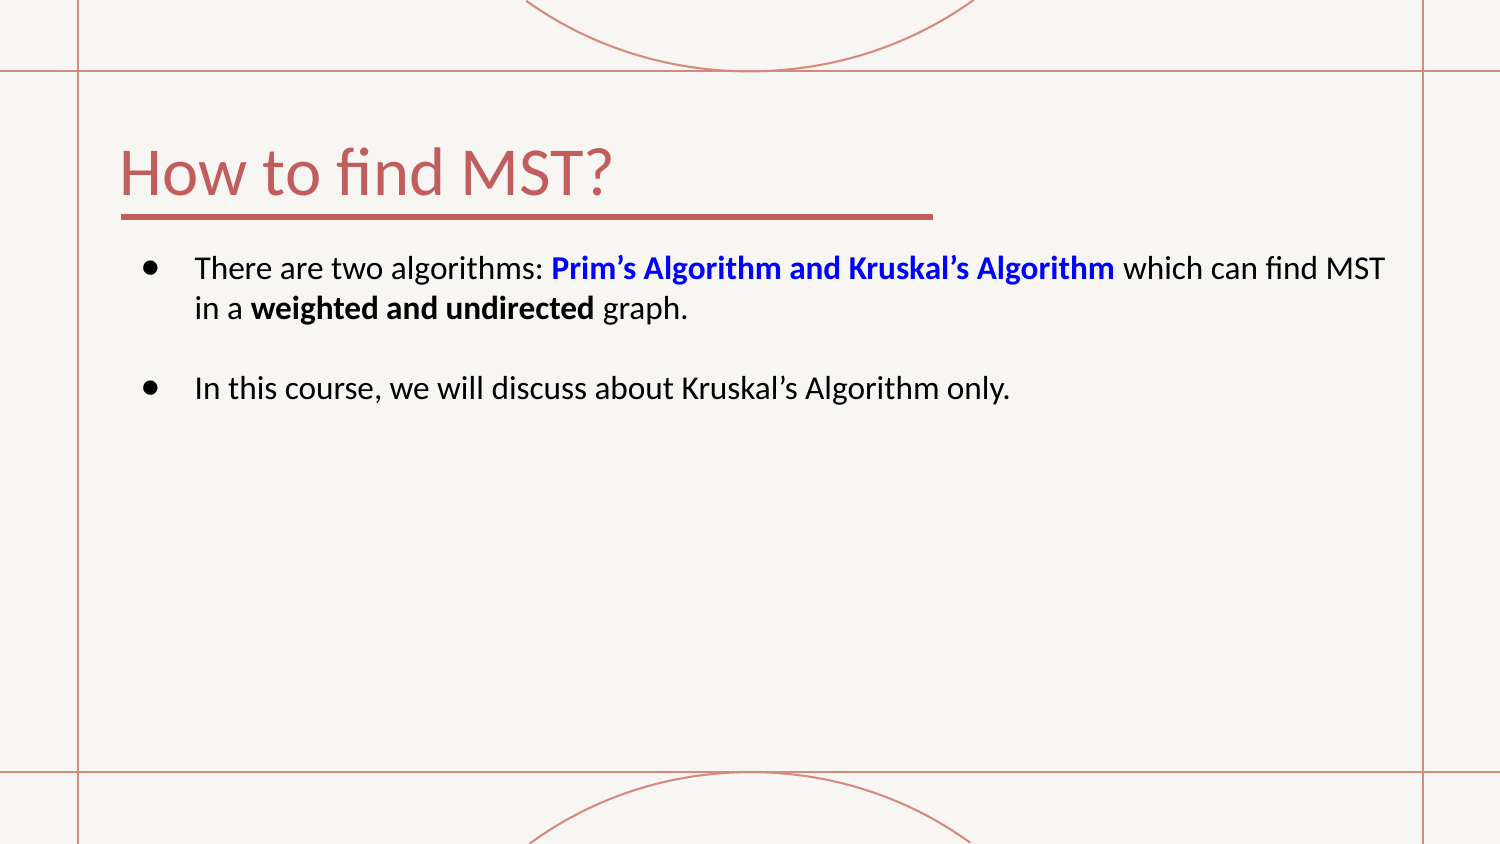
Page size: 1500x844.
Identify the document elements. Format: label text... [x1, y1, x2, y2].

title How to find MST? [119, 126, 941, 246]
list There are two algorithms: Prim’s Algorithm and Kruskal’s Algorithm which can find MST in a weighted and undirected graph. In this course, we will discuss about Kruskal’s Algorithm only. [119, 246, 1395, 722]
